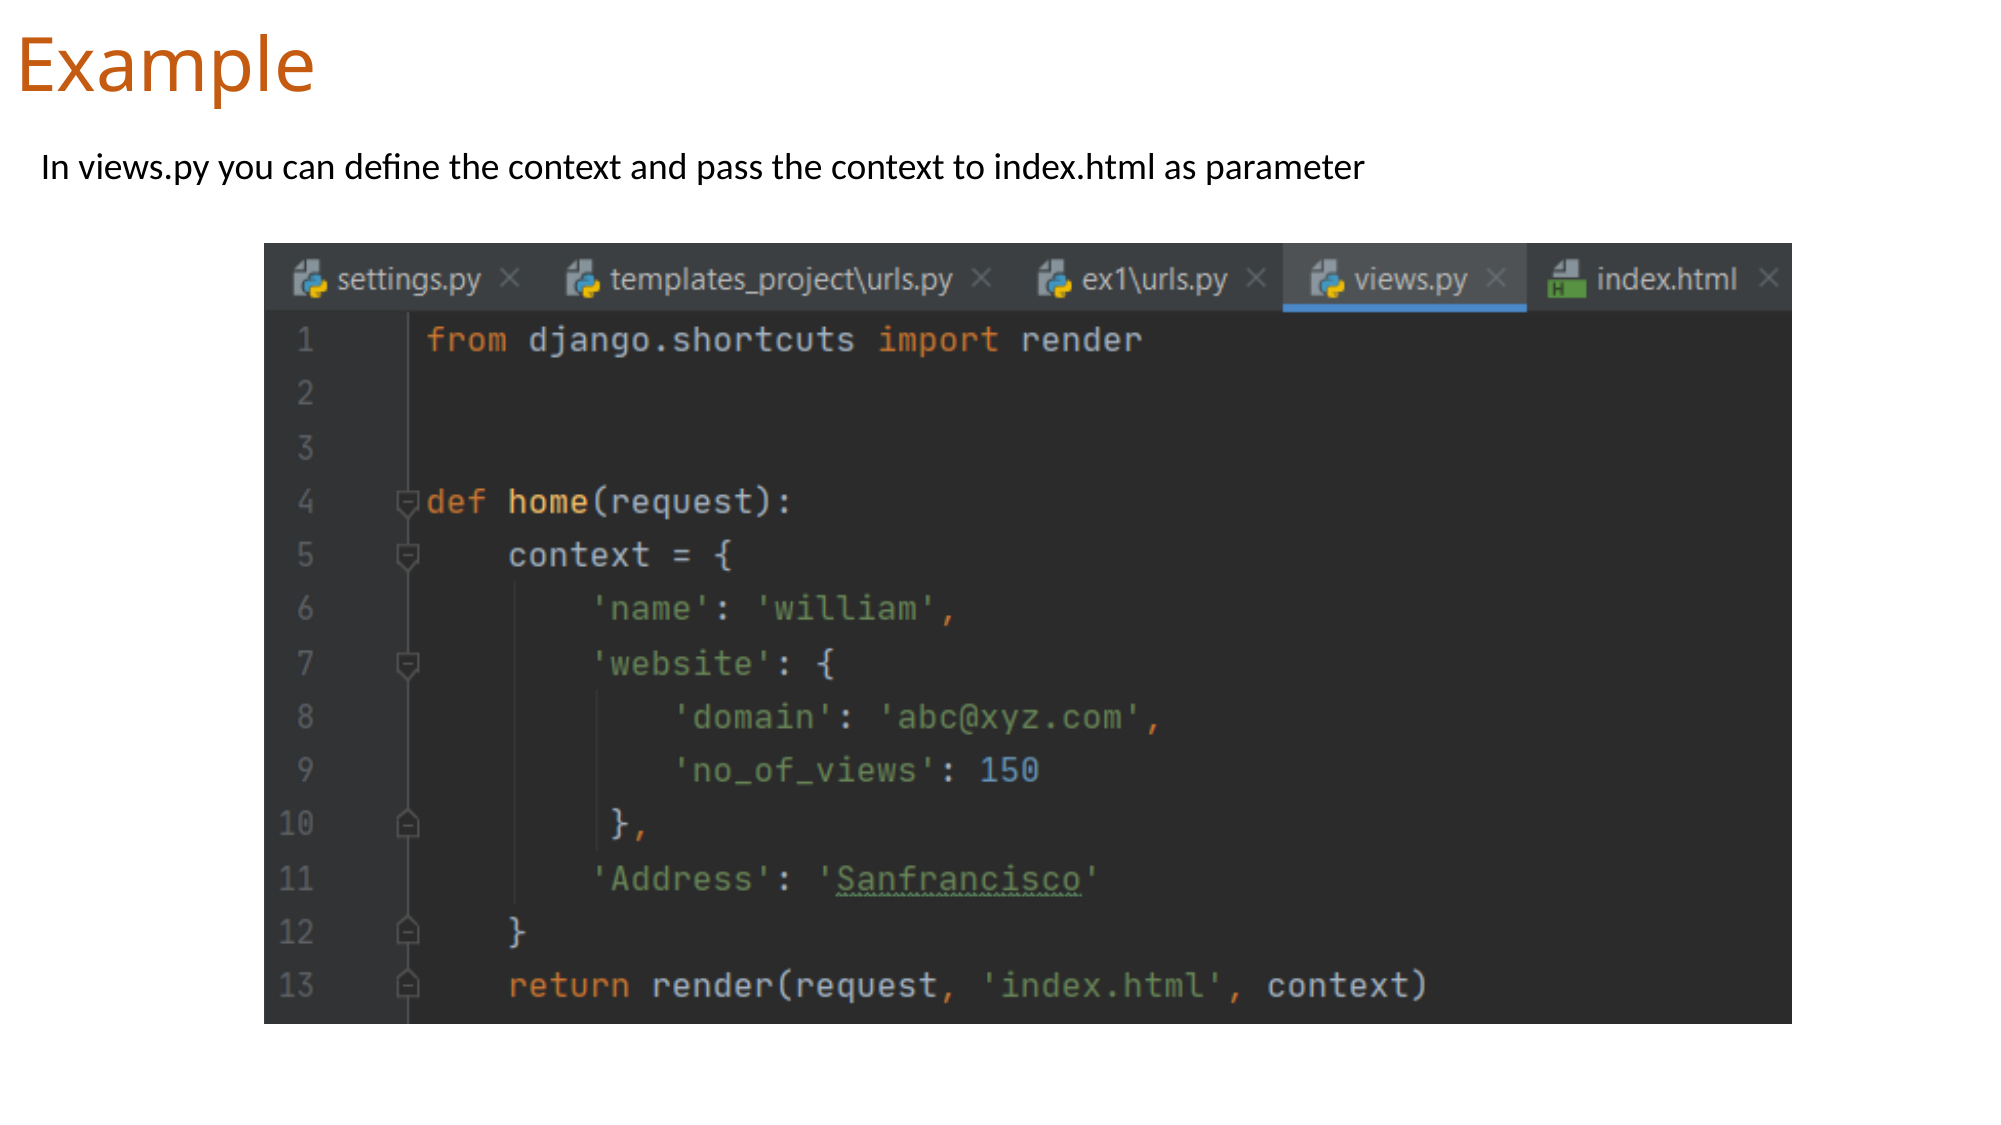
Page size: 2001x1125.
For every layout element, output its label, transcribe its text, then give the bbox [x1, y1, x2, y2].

title Example [0, 0, 1725, 135]
text_box In views.py you can define the context and pass the context to index.html as parameter [25, 134, 1413, 195]
picture [264, 243, 1792, 1024]
